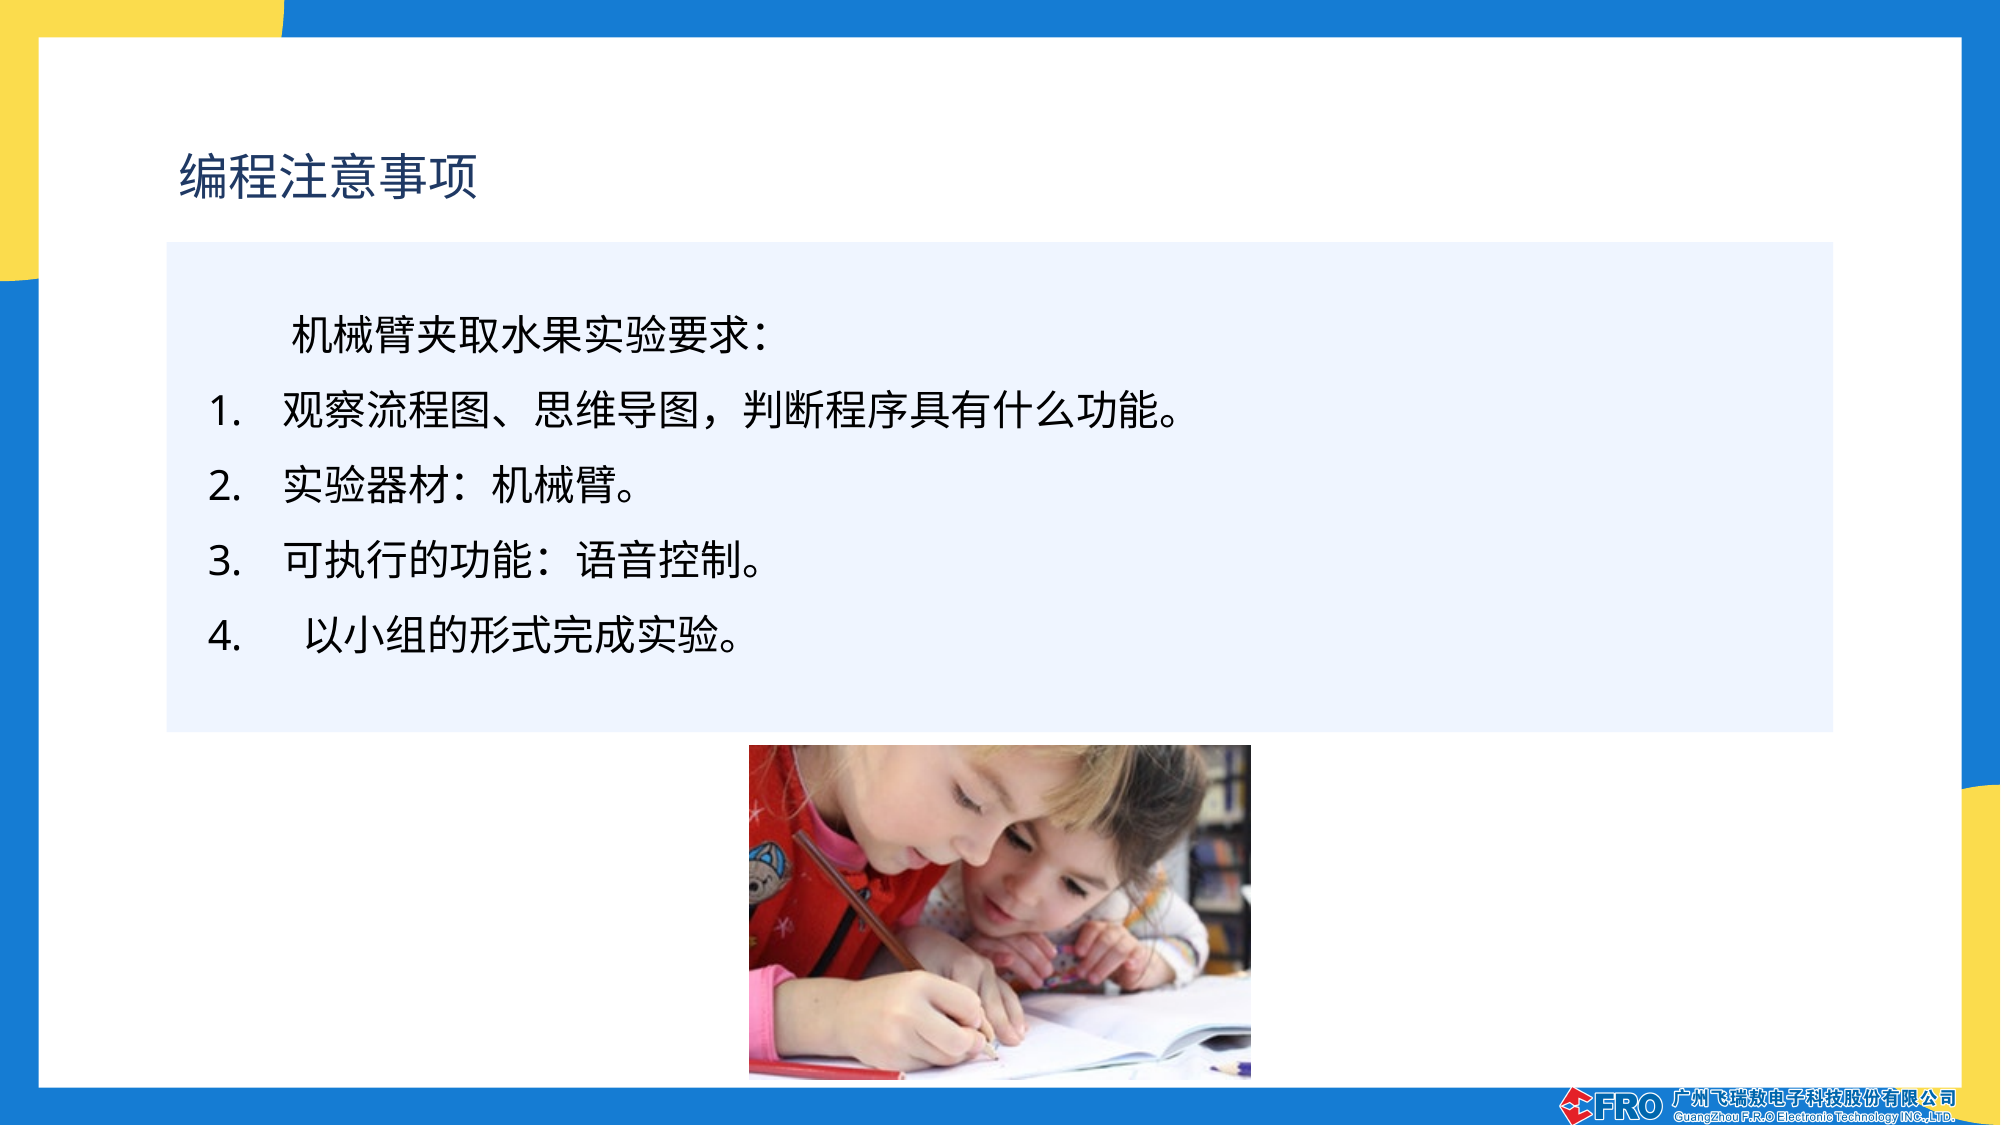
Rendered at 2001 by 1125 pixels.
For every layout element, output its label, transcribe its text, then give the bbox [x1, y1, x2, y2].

text_box 机械臂夹取水果实验要求： 观察流程图、思维导图，判断程序具有什么功能。 实验器材：机械臂。 可执行的功能：语音控制。 以小组的形式完成实验。 [166, 241, 1834, 733]
text_box 编程注意事项 [163, 137, 1144, 213]
picture [749, 745, 1251, 1080]
picture [1559, 1087, 1956, 1125]
